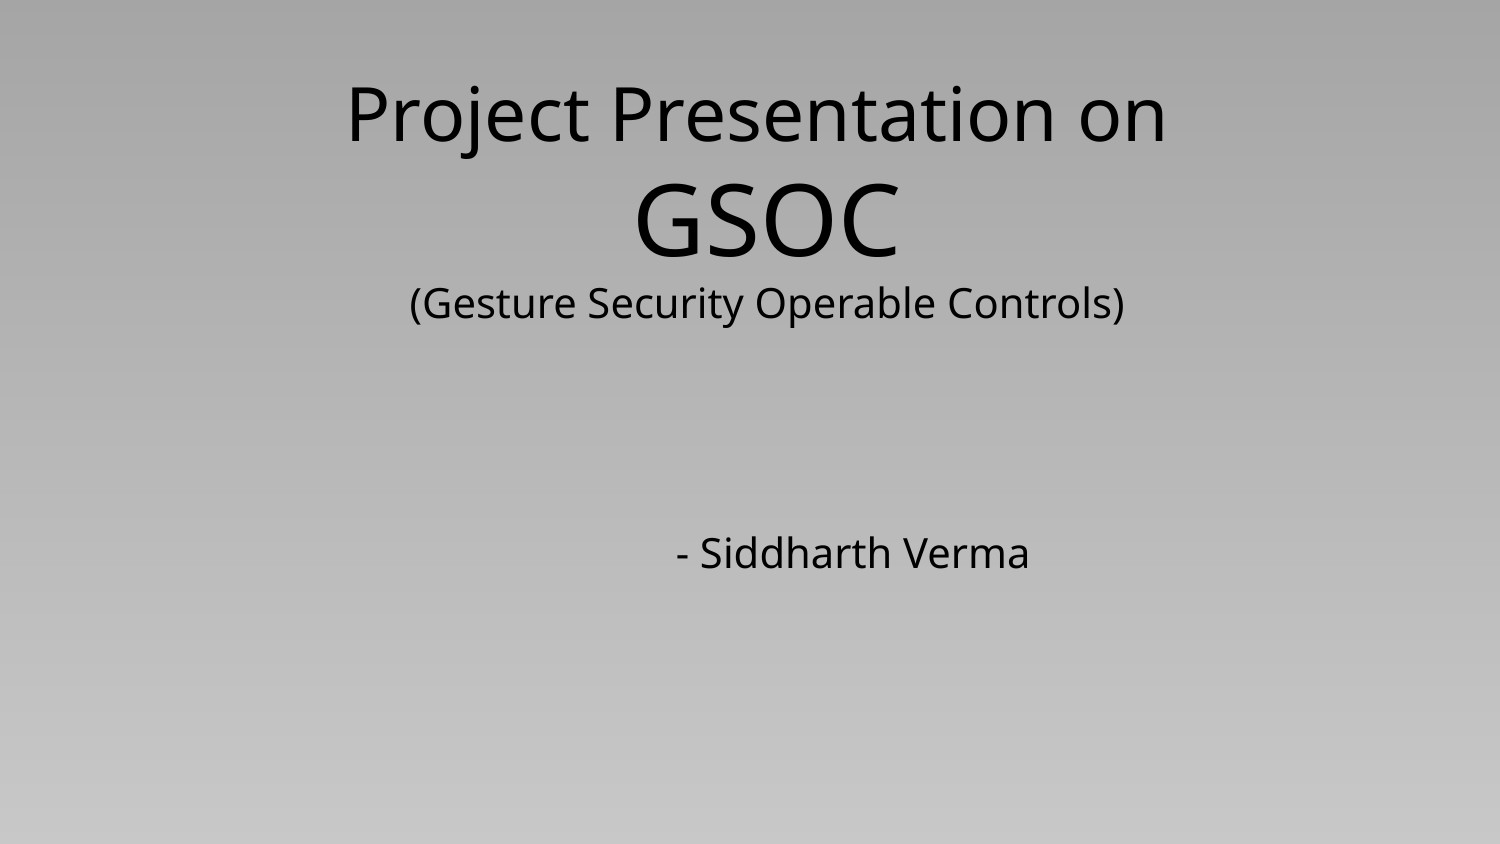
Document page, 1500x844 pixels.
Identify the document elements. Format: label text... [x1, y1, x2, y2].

text_box Project Presentation on GSOC (Gesture Security Operable Controls) - Siddharth Verma [330, 59, 1205, 585]
